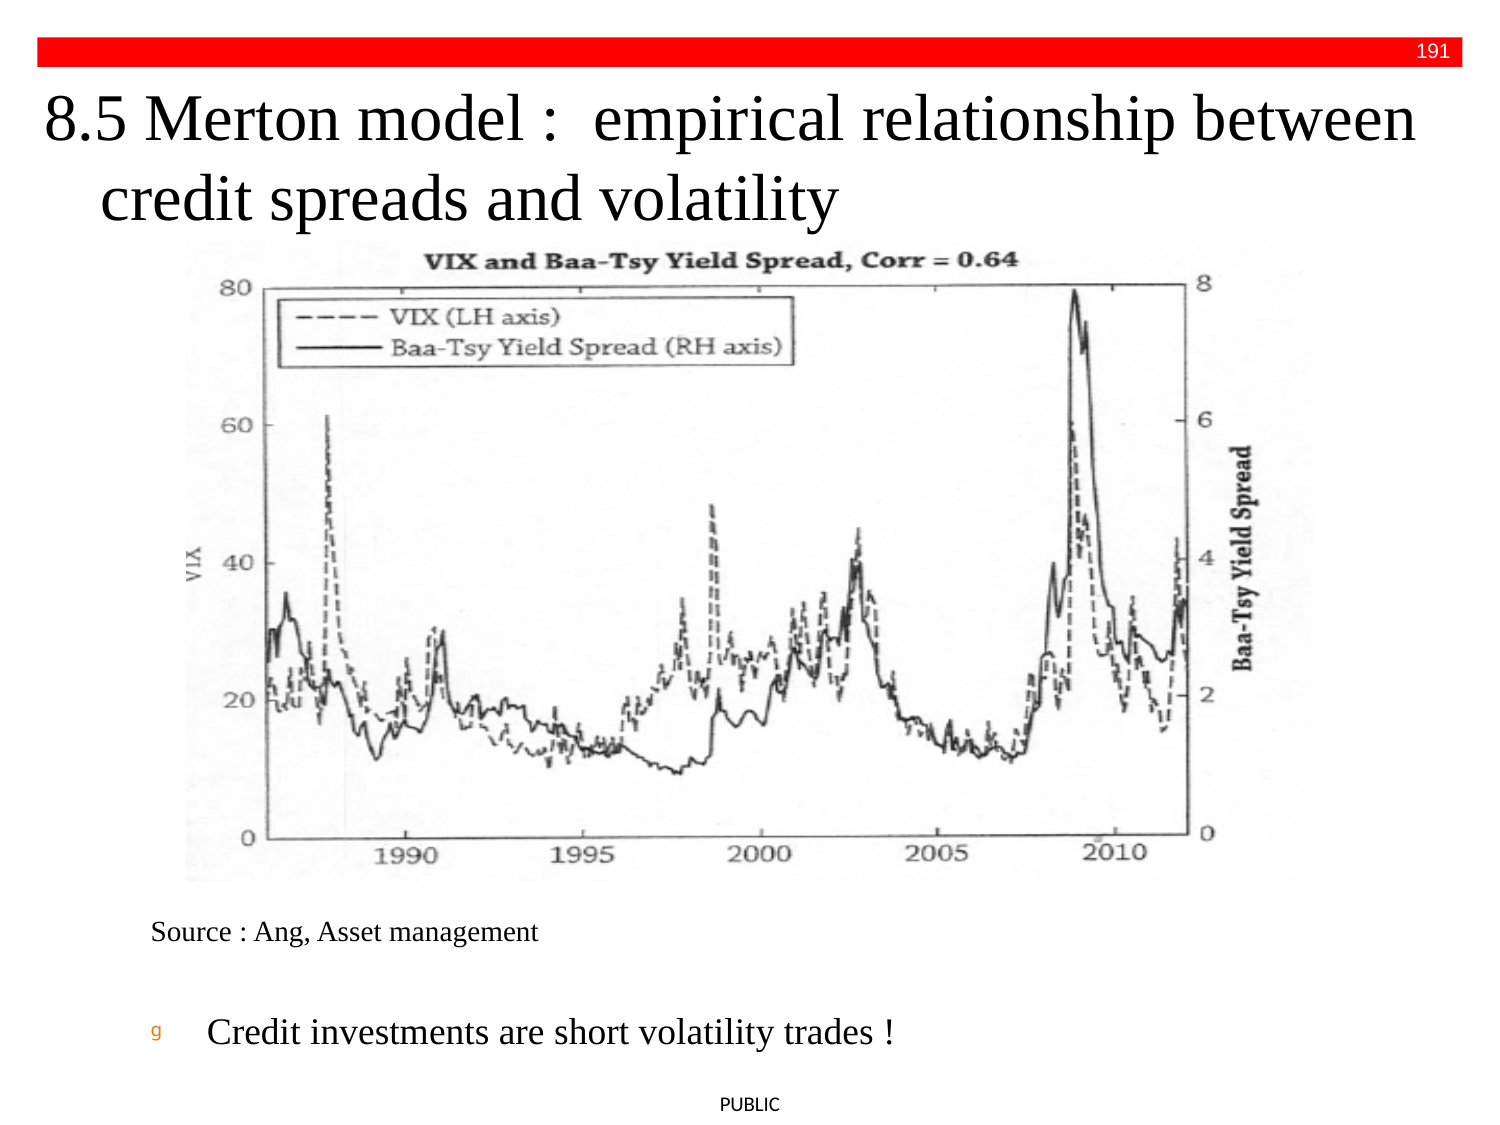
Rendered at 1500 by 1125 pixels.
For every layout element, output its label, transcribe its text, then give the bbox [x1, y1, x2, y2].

text_box 8.5 Merton model : empirical relationship between credit spreads and volatility [29, 66, 1471, 242]
text_box Source : Ang, Asset management Credit investments are short volatility trades ! [135, 798, 1411, 1024]
picture [185, 241, 1314, 882]
footer [512, 1042, 988, 1103]
